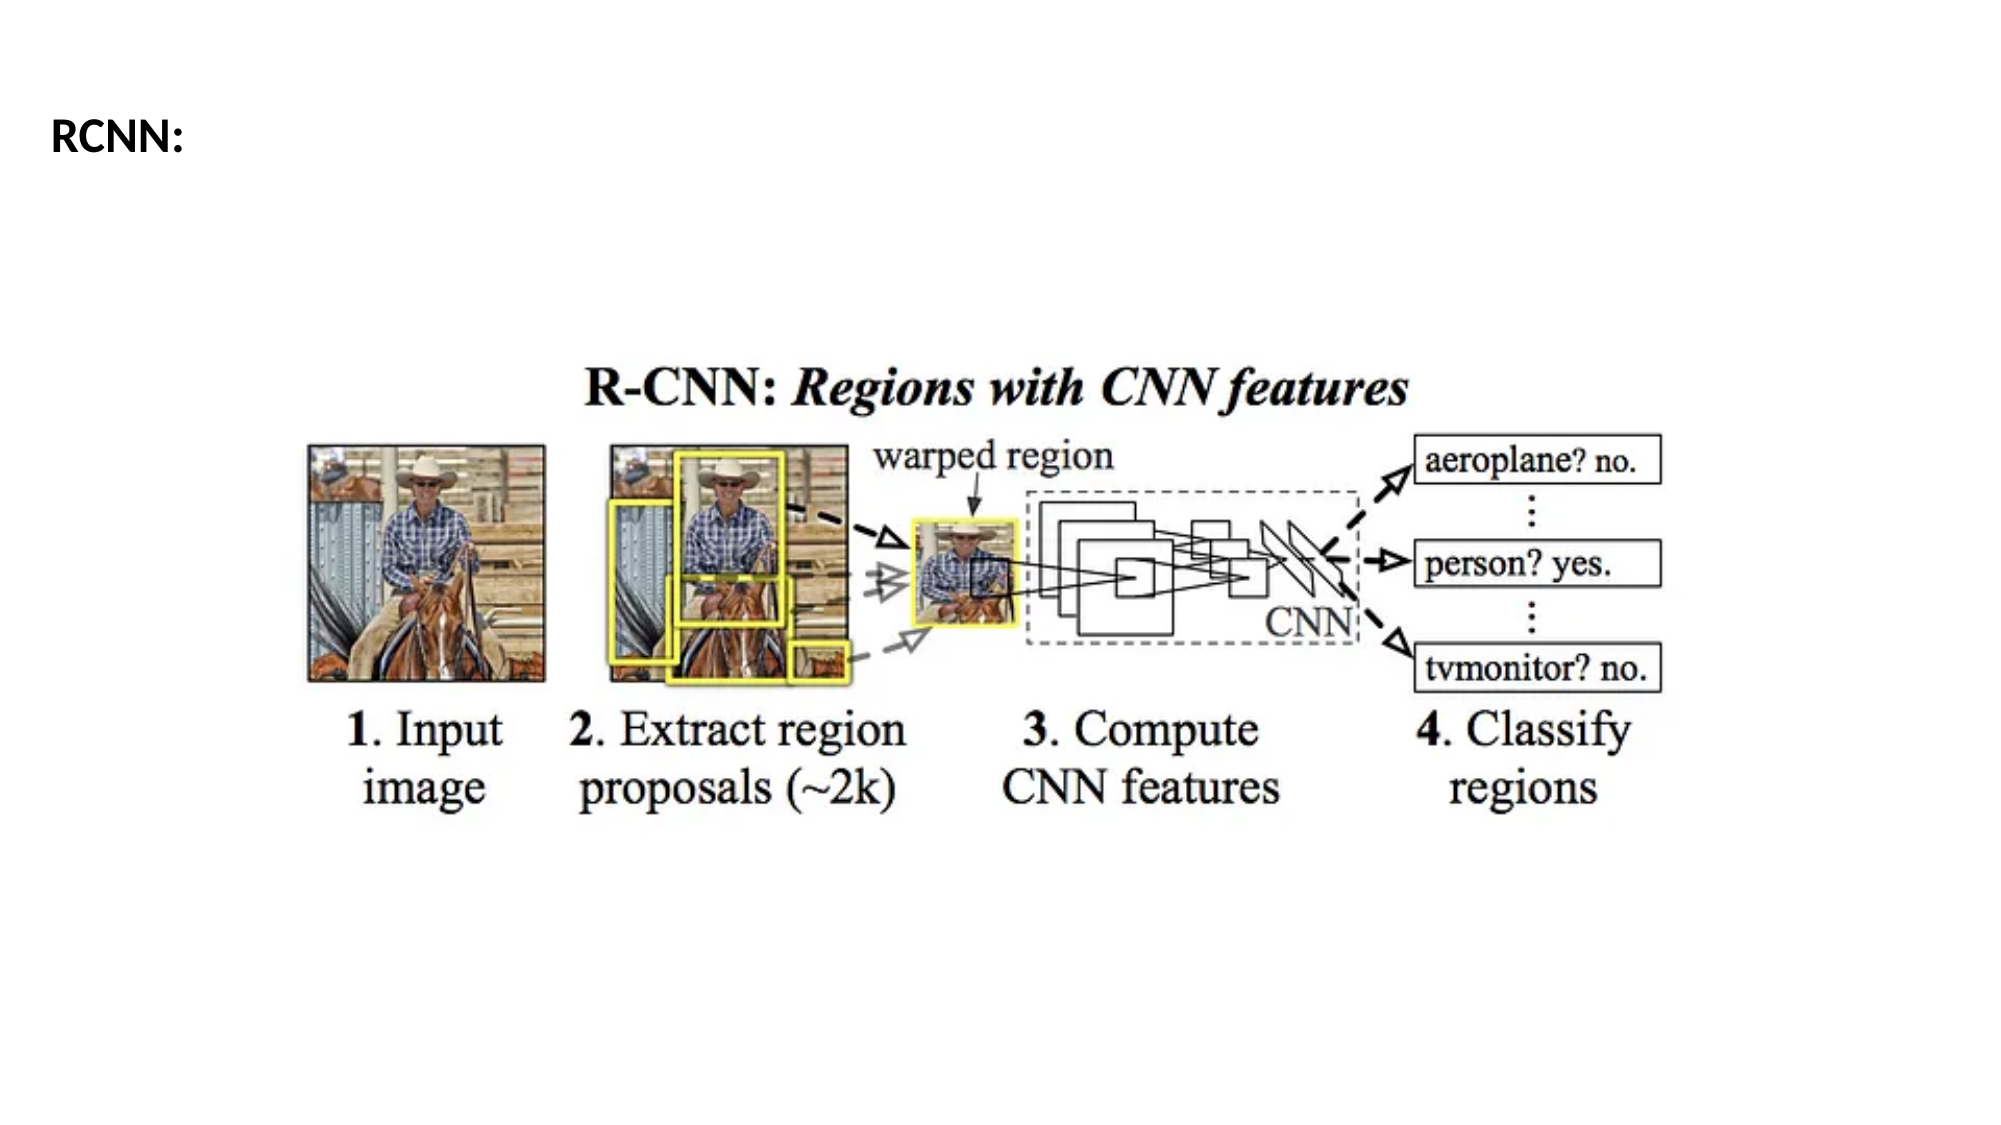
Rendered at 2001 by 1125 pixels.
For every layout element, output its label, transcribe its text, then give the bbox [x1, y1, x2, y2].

text_box RCNN: [36, 94, 542, 170]
picture [249, 291, 1750, 848]
